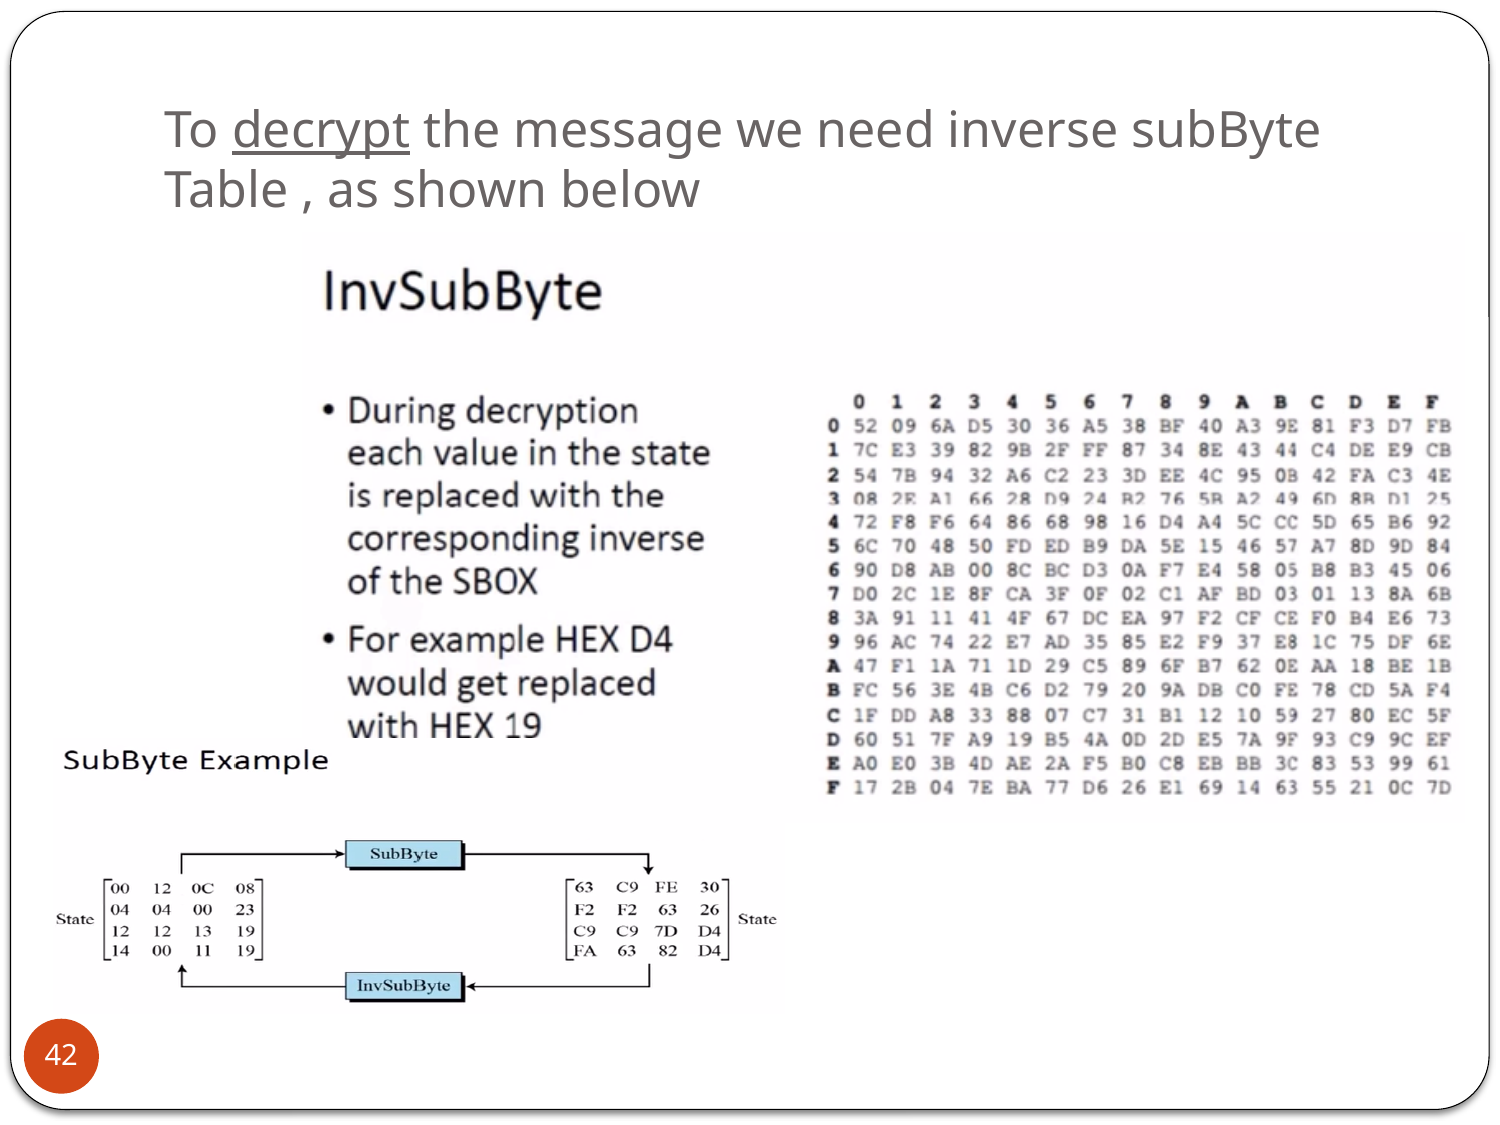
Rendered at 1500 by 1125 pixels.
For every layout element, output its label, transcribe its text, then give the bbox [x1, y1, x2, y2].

picture [53, 232, 1466, 1014]
title To decrypt the message we need inverse subByte Table , as shown below [150, 45, 1425, 233]
slide_number 42 [23, 1020, 99, 1094]
